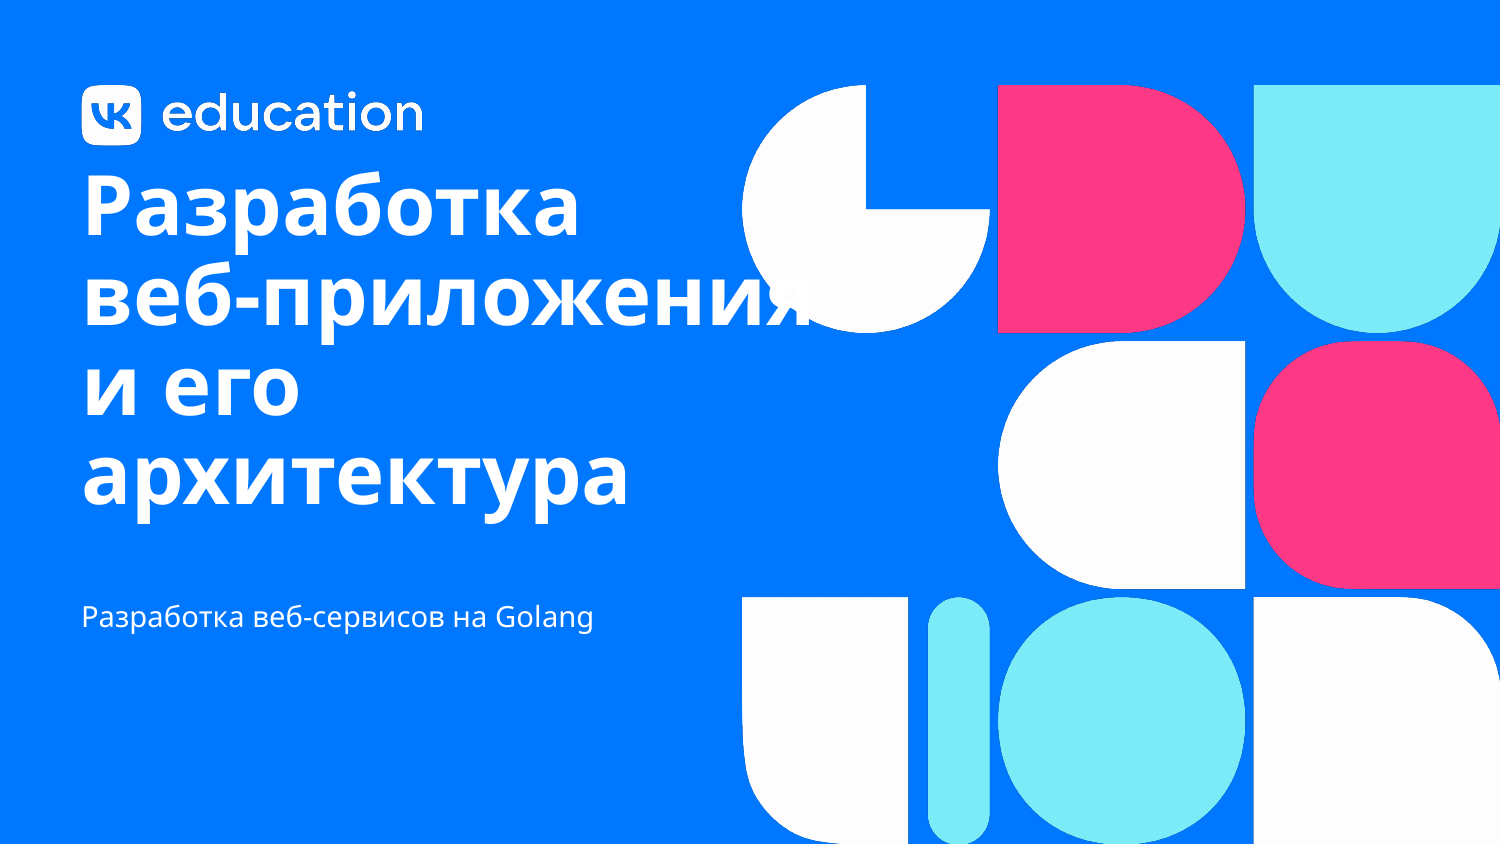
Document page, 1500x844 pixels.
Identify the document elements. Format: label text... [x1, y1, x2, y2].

picture [742, 85, 1500, 844]
list Разработка веб-сервисов на Golang [81, 598, 698, 636]
title Разработка веб-приложения и его архитектура [81, 320, 875, 524]
picture [81, 85, 423, 146]
